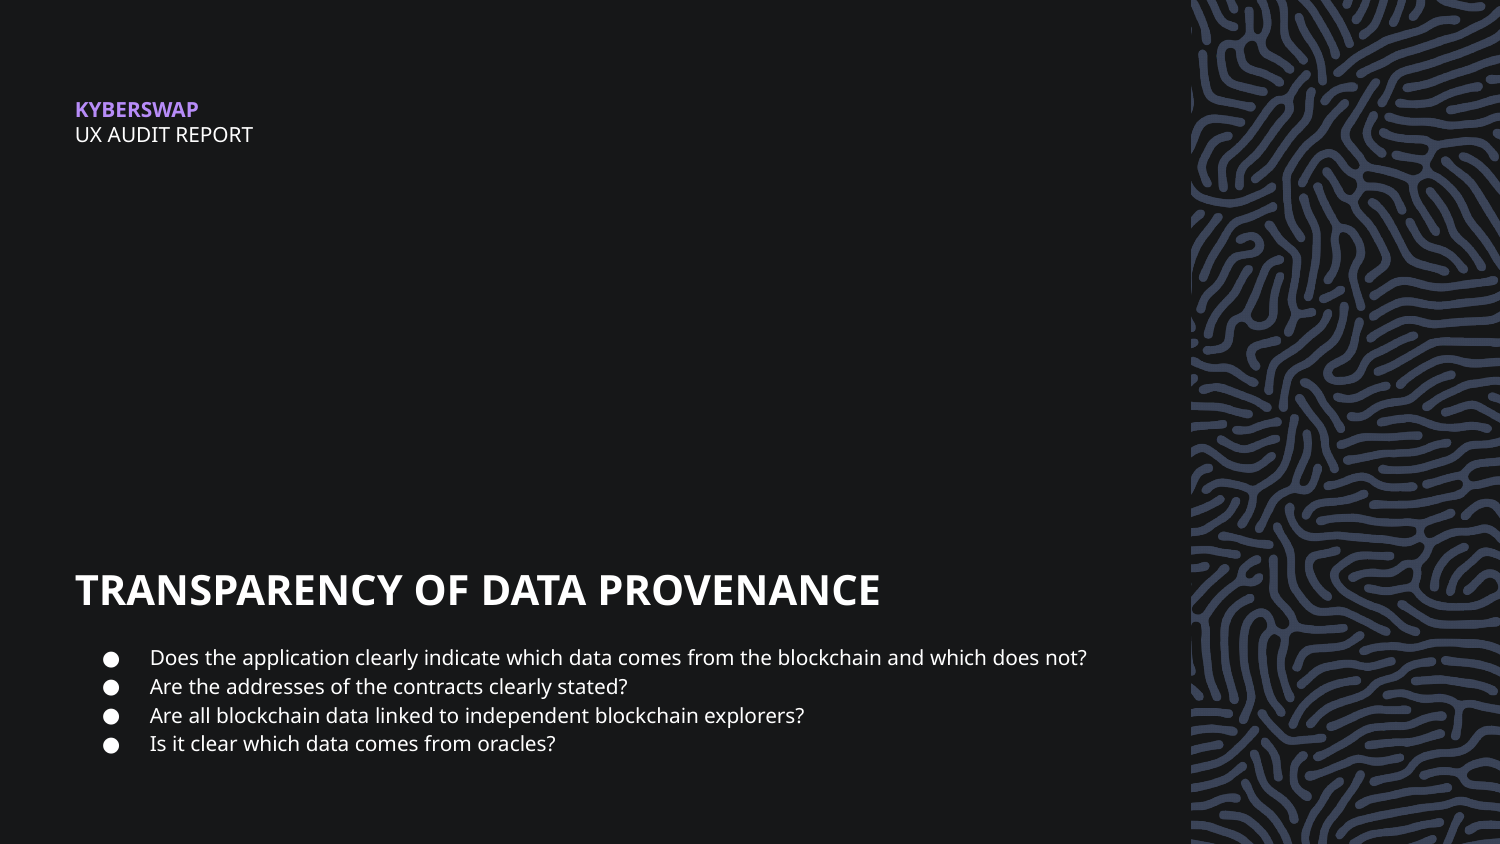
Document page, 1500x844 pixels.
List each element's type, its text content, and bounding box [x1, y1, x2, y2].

text_box TRANSPARENCY OF DATA PROVENANCE [59, 490, 1077, 626]
text_box Does the application clearly indicate which data comes from the blockchain and which does not? Are the addresses of the contracts clearly stated? Are all blockchain data linked to independent blockchain explorers? Is it clear which data comes from oracles? [59, 626, 1106, 771]
picture [1190, 0, 1500, 844]
text_box KYBERSWAP UX AUDIT REPORT [59, 82, 272, 162]
